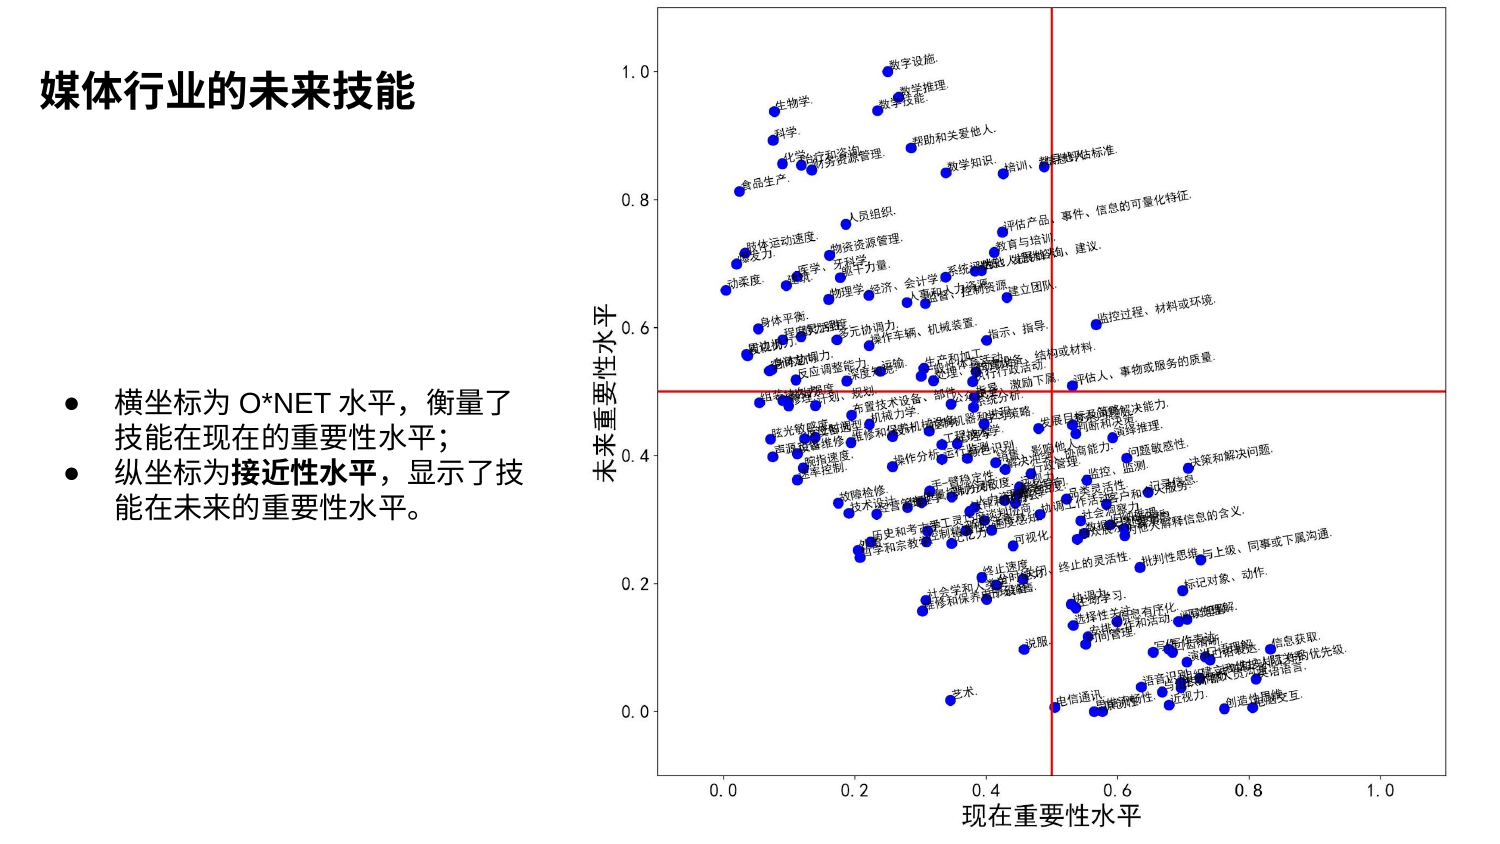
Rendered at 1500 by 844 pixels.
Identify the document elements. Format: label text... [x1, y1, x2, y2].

picture [584, 0, 1454, 836]
text_box 媒体行业的未来技能 [24, 24, 518, 130]
text_box 横坐标为O*NET水平，衡量了技能在现在的重要性水平； 纵坐标为接近性水平，显示了技能在未来的重要性水平。 [24, 369, 540, 540]
